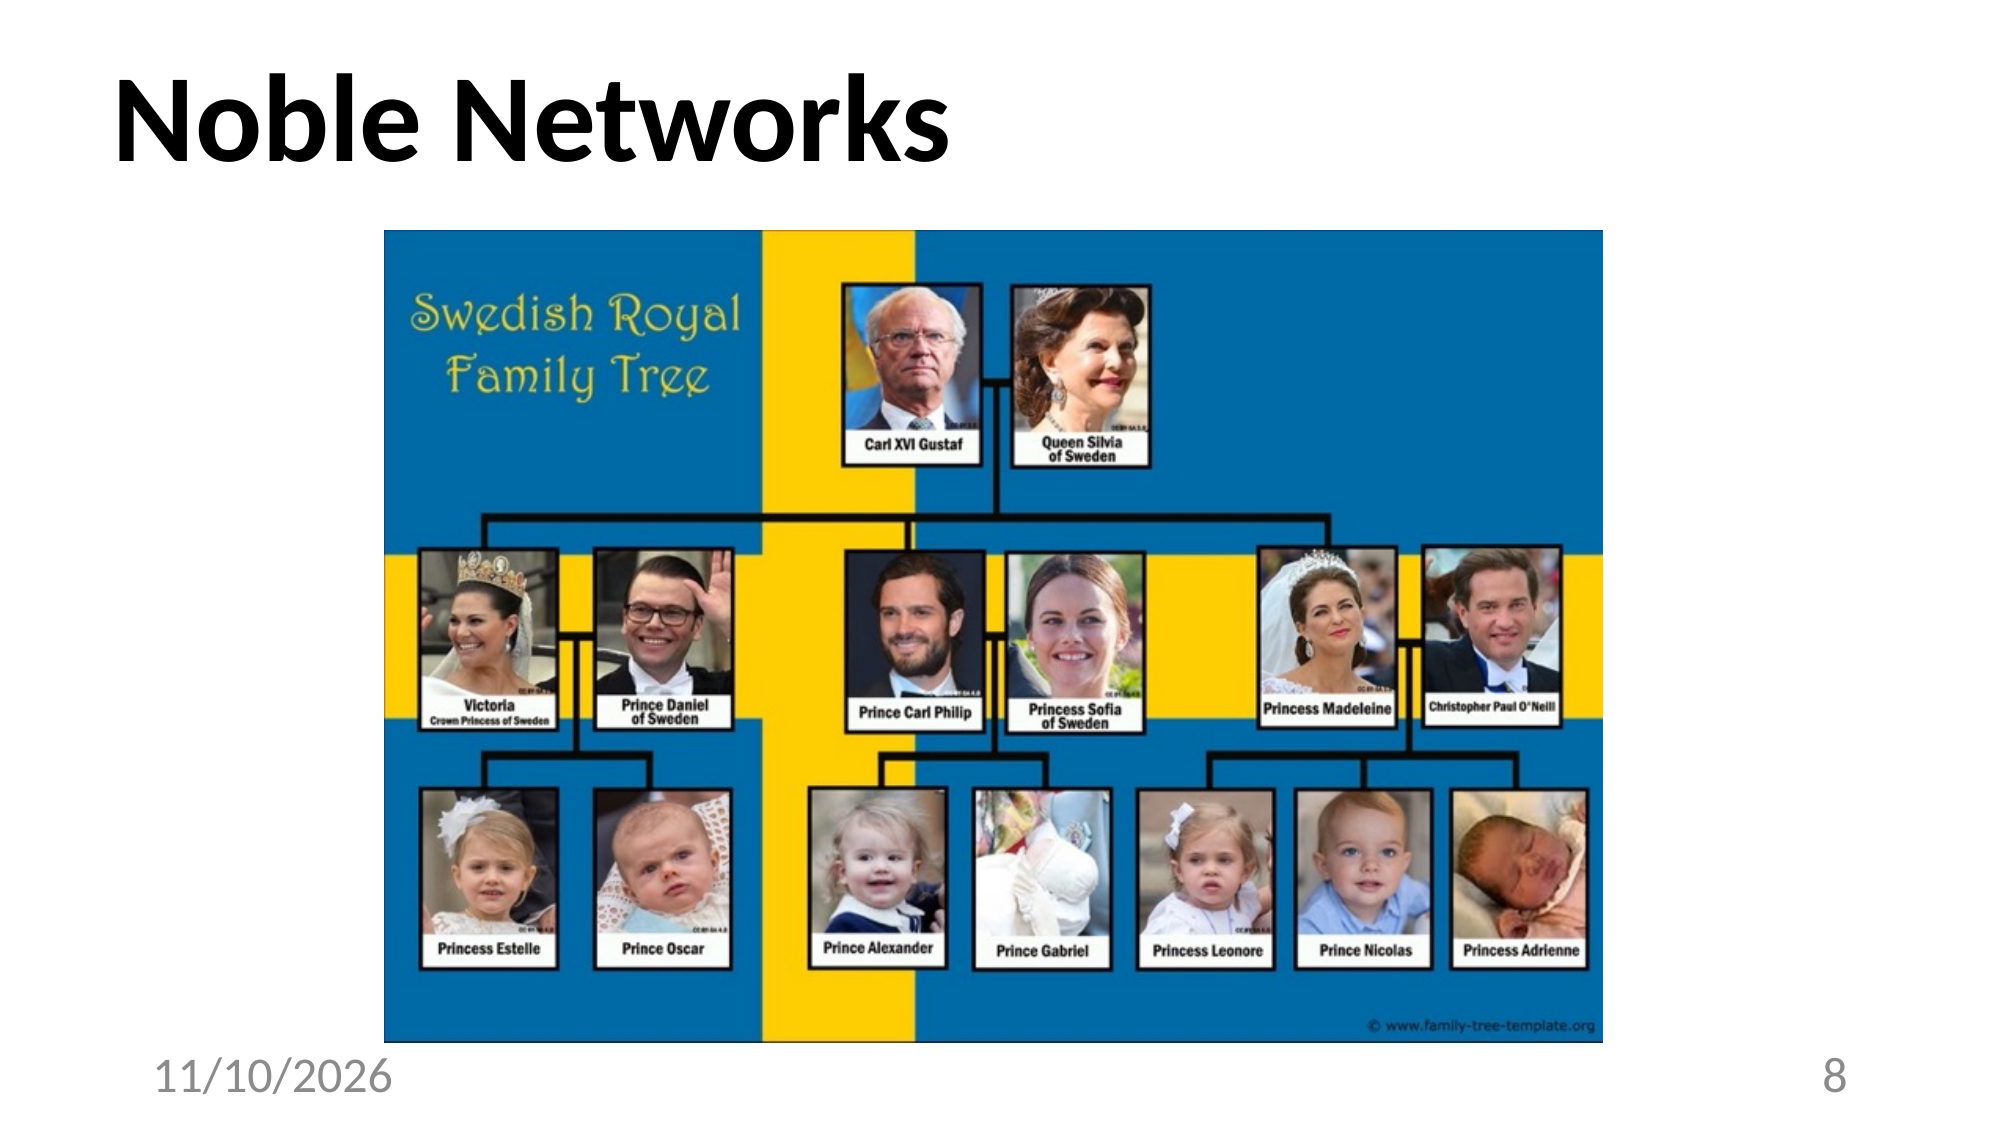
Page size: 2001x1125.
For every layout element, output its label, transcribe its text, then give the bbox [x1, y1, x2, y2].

slide_number 8 [1412, 1042, 1863, 1103]
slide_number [137, 1042, 588, 1103]
text_box Noble Networks [98, 29, 967, 195]
picture [384, 230, 1603, 1043]
